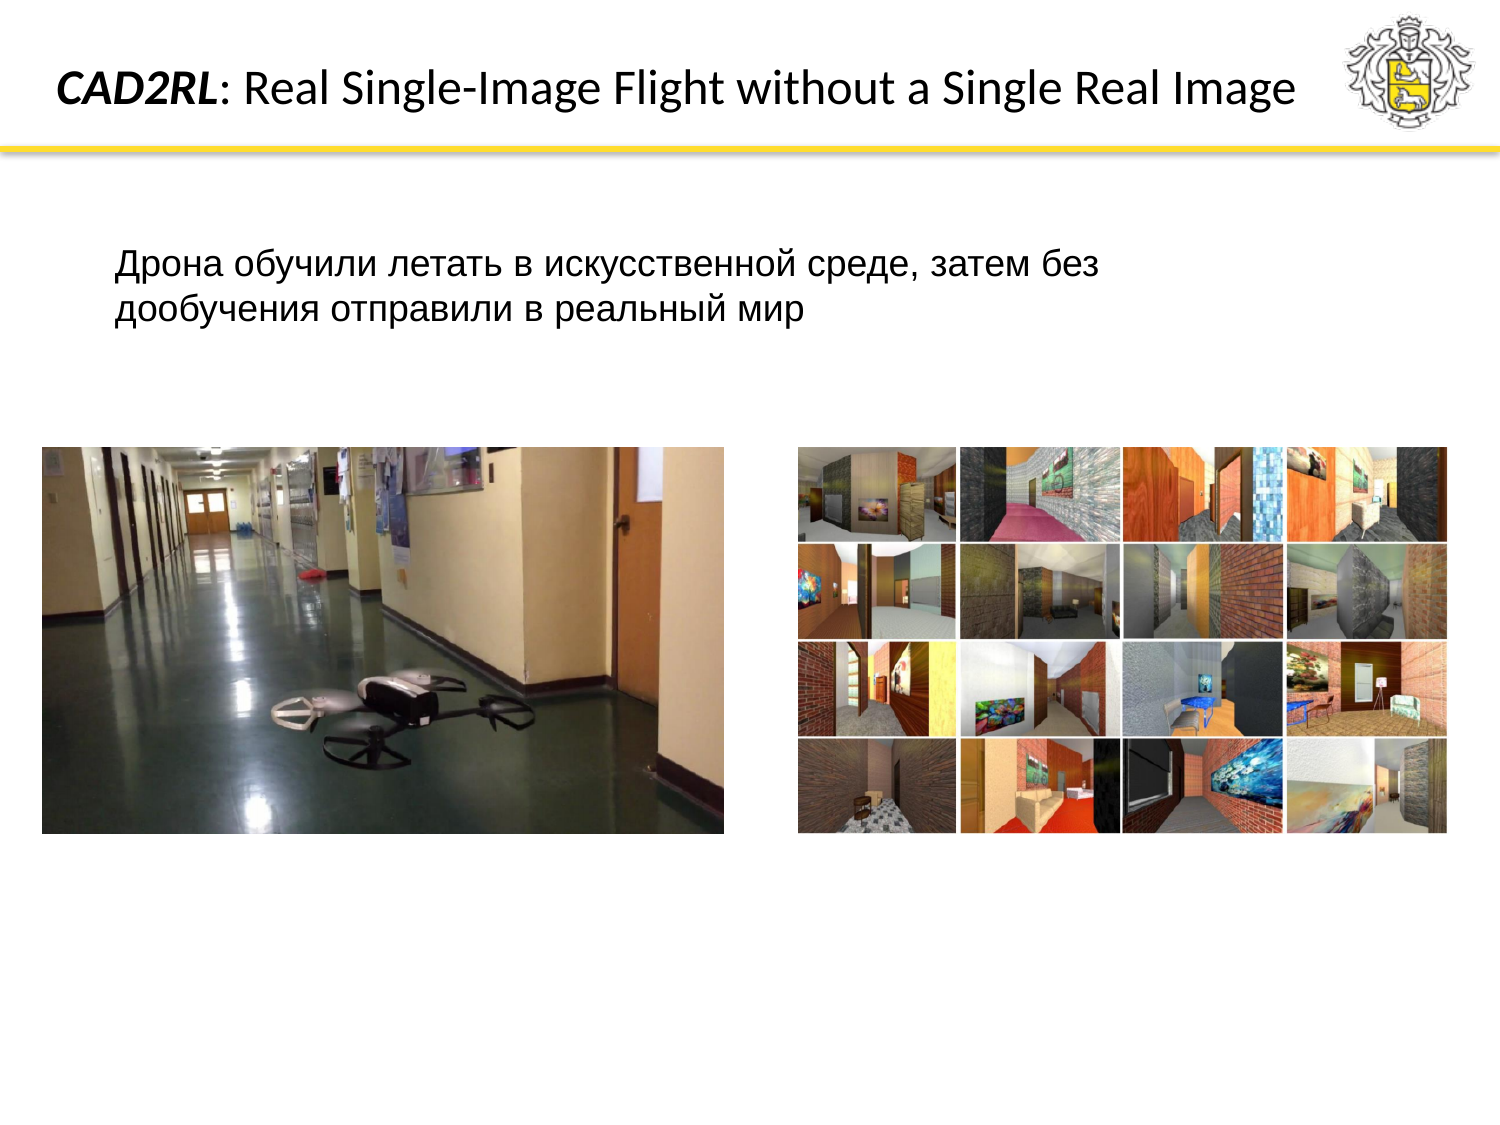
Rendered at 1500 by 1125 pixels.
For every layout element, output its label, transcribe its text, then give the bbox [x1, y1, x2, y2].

text_box Дрона обучили летать в искусственной среде, затем без дообучения отправили в реальный мир [100, 231, 1164, 337]
title CAD2RL: Real Single-Image Flight without a Single Real Image [41, 50, 1425, 119]
picture [4, 408, 1500, 886]
